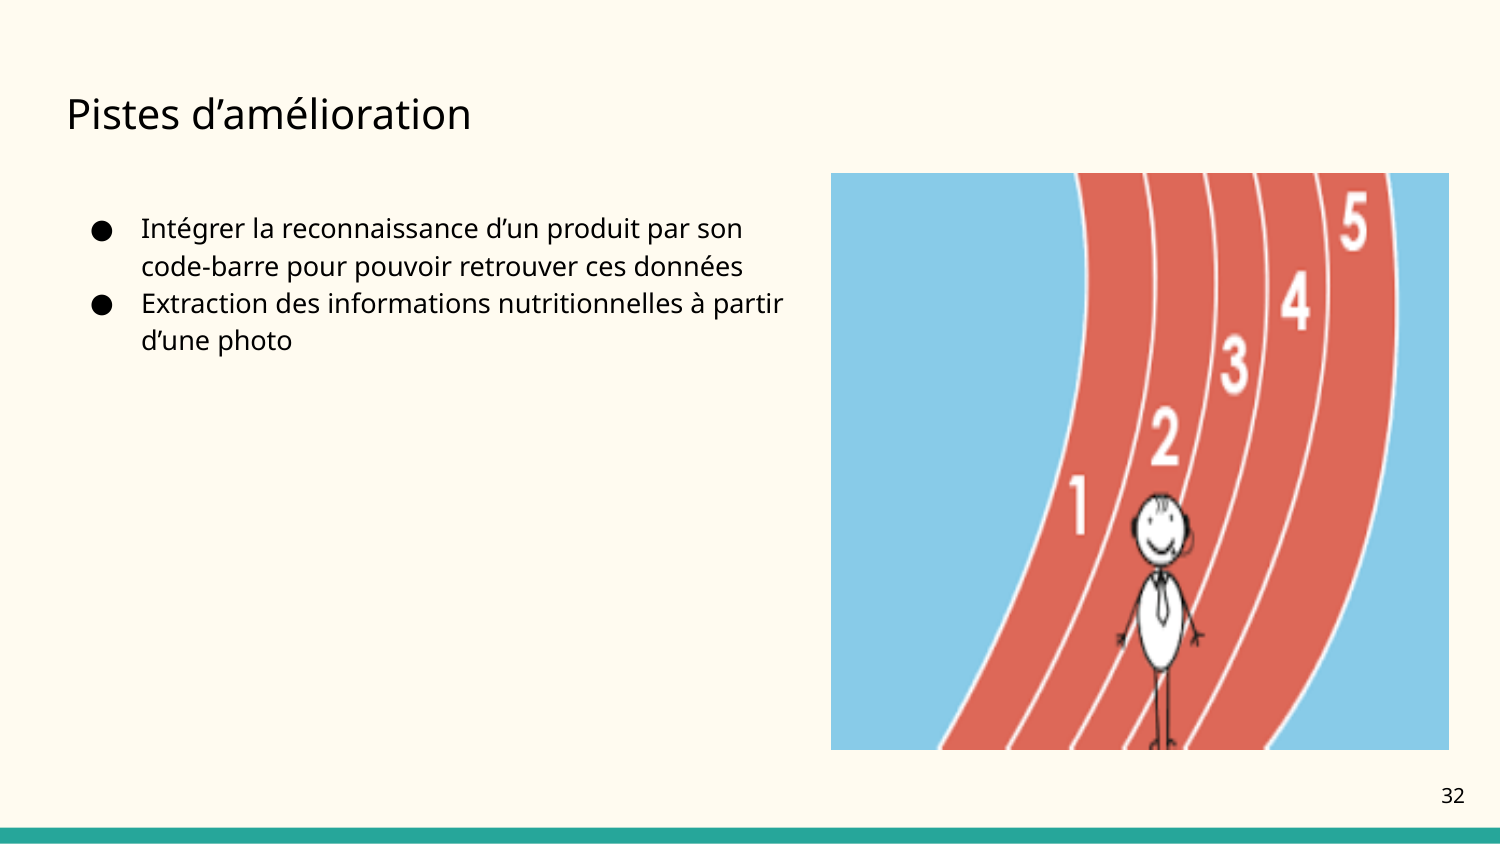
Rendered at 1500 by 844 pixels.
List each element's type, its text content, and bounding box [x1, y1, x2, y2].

list Intégrer la reconnaissance d’un produit par son code-barre pour pouvoir retrouver ces données Extraction des informations nutritionnelles à partir d’une photo [51, 192, 801, 750]
picture [831, 173, 1450, 750]
title Pistes d’amélioration [51, 72, 1449, 174]
slide_number ‹#› [1389, 764, 1480, 830]
